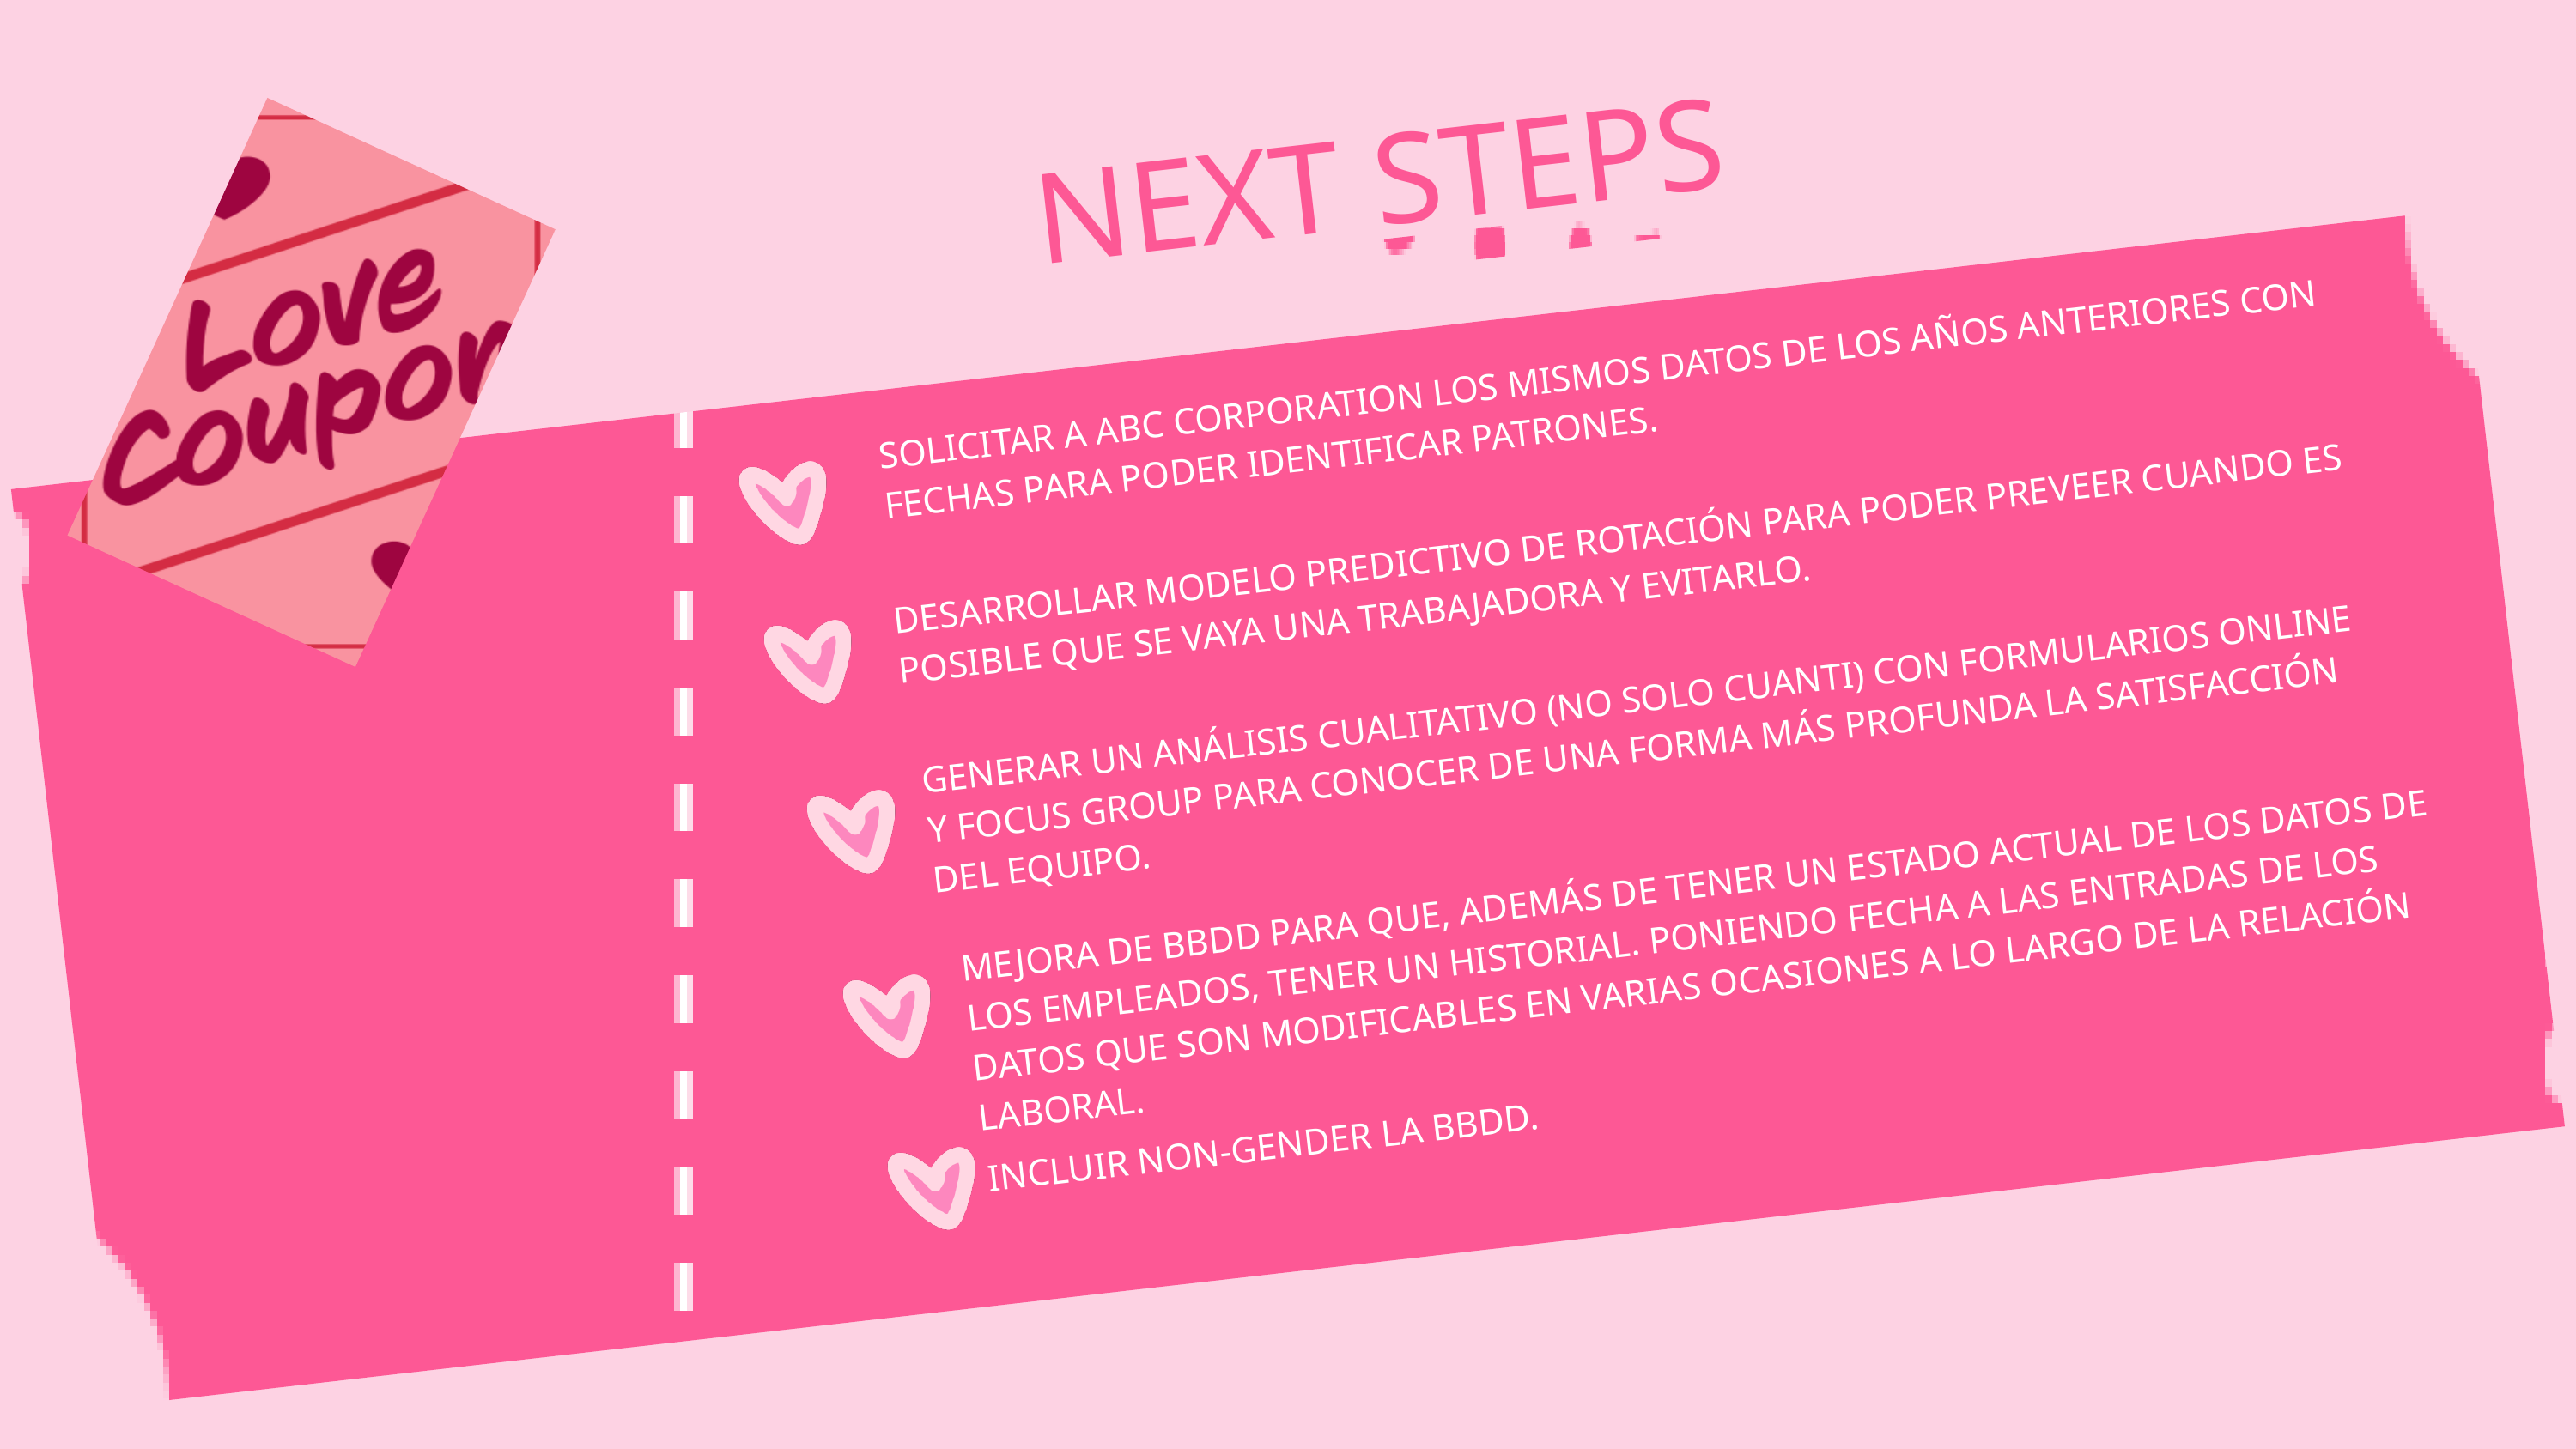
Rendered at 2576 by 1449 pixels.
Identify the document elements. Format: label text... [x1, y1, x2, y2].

text_box GENERAR UN ANÁLISIS CUALITATIVO (NO SOLO CUANTI) CON FORMULARIOS ONLINE Y FOCUS GROUP PARA CONOCER DE UNA FORMA MÁS PROFUNDA LA SATISFACCIÓN DEL EQUIPO. [918, 586, 2377, 900]
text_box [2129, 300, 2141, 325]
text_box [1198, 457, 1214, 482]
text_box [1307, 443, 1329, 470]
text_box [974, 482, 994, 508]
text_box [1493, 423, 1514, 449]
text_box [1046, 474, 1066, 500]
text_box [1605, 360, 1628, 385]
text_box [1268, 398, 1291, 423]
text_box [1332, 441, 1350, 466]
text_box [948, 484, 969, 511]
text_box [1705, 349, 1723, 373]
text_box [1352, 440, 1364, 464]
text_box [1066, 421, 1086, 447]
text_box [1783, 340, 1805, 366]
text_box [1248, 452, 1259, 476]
text_box [762, 613, 862, 712]
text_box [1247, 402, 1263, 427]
text_box NEXT STEPS [874, 20, 1880, 307]
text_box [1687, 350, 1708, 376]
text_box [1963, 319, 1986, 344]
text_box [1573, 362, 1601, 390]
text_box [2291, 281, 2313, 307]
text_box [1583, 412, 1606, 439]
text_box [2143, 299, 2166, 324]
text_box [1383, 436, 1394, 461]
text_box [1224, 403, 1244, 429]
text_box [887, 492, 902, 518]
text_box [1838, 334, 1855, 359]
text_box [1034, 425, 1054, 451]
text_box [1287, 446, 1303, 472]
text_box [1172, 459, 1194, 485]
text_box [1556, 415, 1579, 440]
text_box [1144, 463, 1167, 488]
text_box INCLUIR NON-GENDER LA BBDD. [984, 984, 2432, 1199]
text_box [983, 201, 1826, 316]
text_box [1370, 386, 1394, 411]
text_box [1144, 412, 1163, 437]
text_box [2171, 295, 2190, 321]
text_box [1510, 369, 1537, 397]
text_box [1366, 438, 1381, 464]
text_box [67, 97, 556, 667]
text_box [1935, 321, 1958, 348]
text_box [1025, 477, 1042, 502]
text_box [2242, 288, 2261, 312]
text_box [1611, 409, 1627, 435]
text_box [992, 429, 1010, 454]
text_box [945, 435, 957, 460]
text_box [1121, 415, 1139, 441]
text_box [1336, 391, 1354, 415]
text_box MEJORA DE BBDD PARA QUE, ADEMÁS DE TENER UN ESTADO ACTUAL DE LOS DATOS DE LOS EMPLEADOS, TENER UN HISTORIAL. PONIENDO FECHA A LAS ENTRADAS DE LOS DATOS QUE SON MODIFICABLES EN VARIAS OCASIONES A LO LARGO DE LA RELACIÓN LABORAL. [958, 770, 2456, 1138]
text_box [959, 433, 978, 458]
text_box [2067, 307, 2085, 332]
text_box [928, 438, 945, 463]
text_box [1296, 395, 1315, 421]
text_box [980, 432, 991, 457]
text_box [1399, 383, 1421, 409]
text_box [737, 454, 837, 554]
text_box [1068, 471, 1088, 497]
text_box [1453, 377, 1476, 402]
text_box [10, 209, 2565, 1407]
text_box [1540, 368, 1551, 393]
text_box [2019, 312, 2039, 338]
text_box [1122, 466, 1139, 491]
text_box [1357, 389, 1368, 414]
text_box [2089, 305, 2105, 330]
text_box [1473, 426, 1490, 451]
text_box DESARROLLAR MODELO PREDICTIVO DE ROTACIÓN PARA PODER PREVEER CUANDO ES POSIBLE QUE SE VAYA UNA TRABAJADORA Y EVITARLO. [890, 422, 2377, 692]
text_box [805, 783, 906, 882]
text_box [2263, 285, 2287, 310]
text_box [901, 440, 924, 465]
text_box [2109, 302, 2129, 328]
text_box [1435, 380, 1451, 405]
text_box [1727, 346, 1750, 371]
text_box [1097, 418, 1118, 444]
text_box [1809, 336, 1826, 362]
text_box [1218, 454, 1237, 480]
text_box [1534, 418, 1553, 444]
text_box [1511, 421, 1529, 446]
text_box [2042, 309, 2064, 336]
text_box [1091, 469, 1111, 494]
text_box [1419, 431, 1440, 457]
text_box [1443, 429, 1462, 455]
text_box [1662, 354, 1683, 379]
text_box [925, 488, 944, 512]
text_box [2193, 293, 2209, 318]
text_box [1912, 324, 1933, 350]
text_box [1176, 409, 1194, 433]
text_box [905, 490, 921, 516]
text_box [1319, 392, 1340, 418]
text_box [841, 967, 941, 1067]
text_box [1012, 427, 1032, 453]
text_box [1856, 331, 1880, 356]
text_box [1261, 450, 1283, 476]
text_box [885, 1140, 986, 1239]
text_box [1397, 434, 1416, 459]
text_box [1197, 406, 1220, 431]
